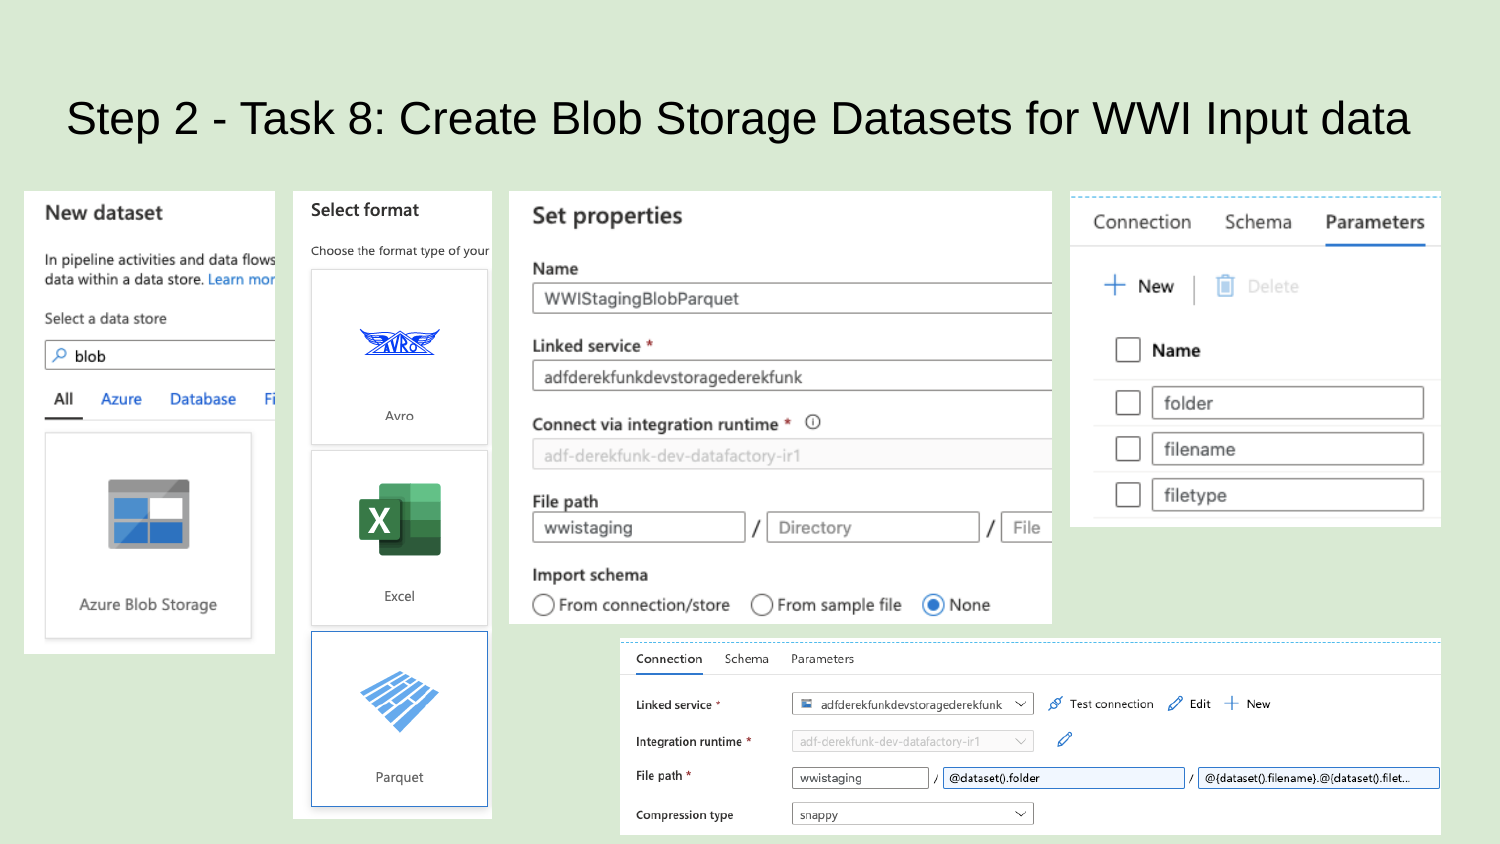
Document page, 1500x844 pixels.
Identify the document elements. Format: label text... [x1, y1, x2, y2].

picture [1069, 191, 1441, 527]
title Step 2 - Task 8: Create Blob Storage Datasets for WWI Input data [51, 72, 1449, 167]
picture [292, 191, 492, 819]
picture [509, 191, 1052, 625]
picture [24, 191, 275, 654]
picture [620, 637, 1441, 836]
